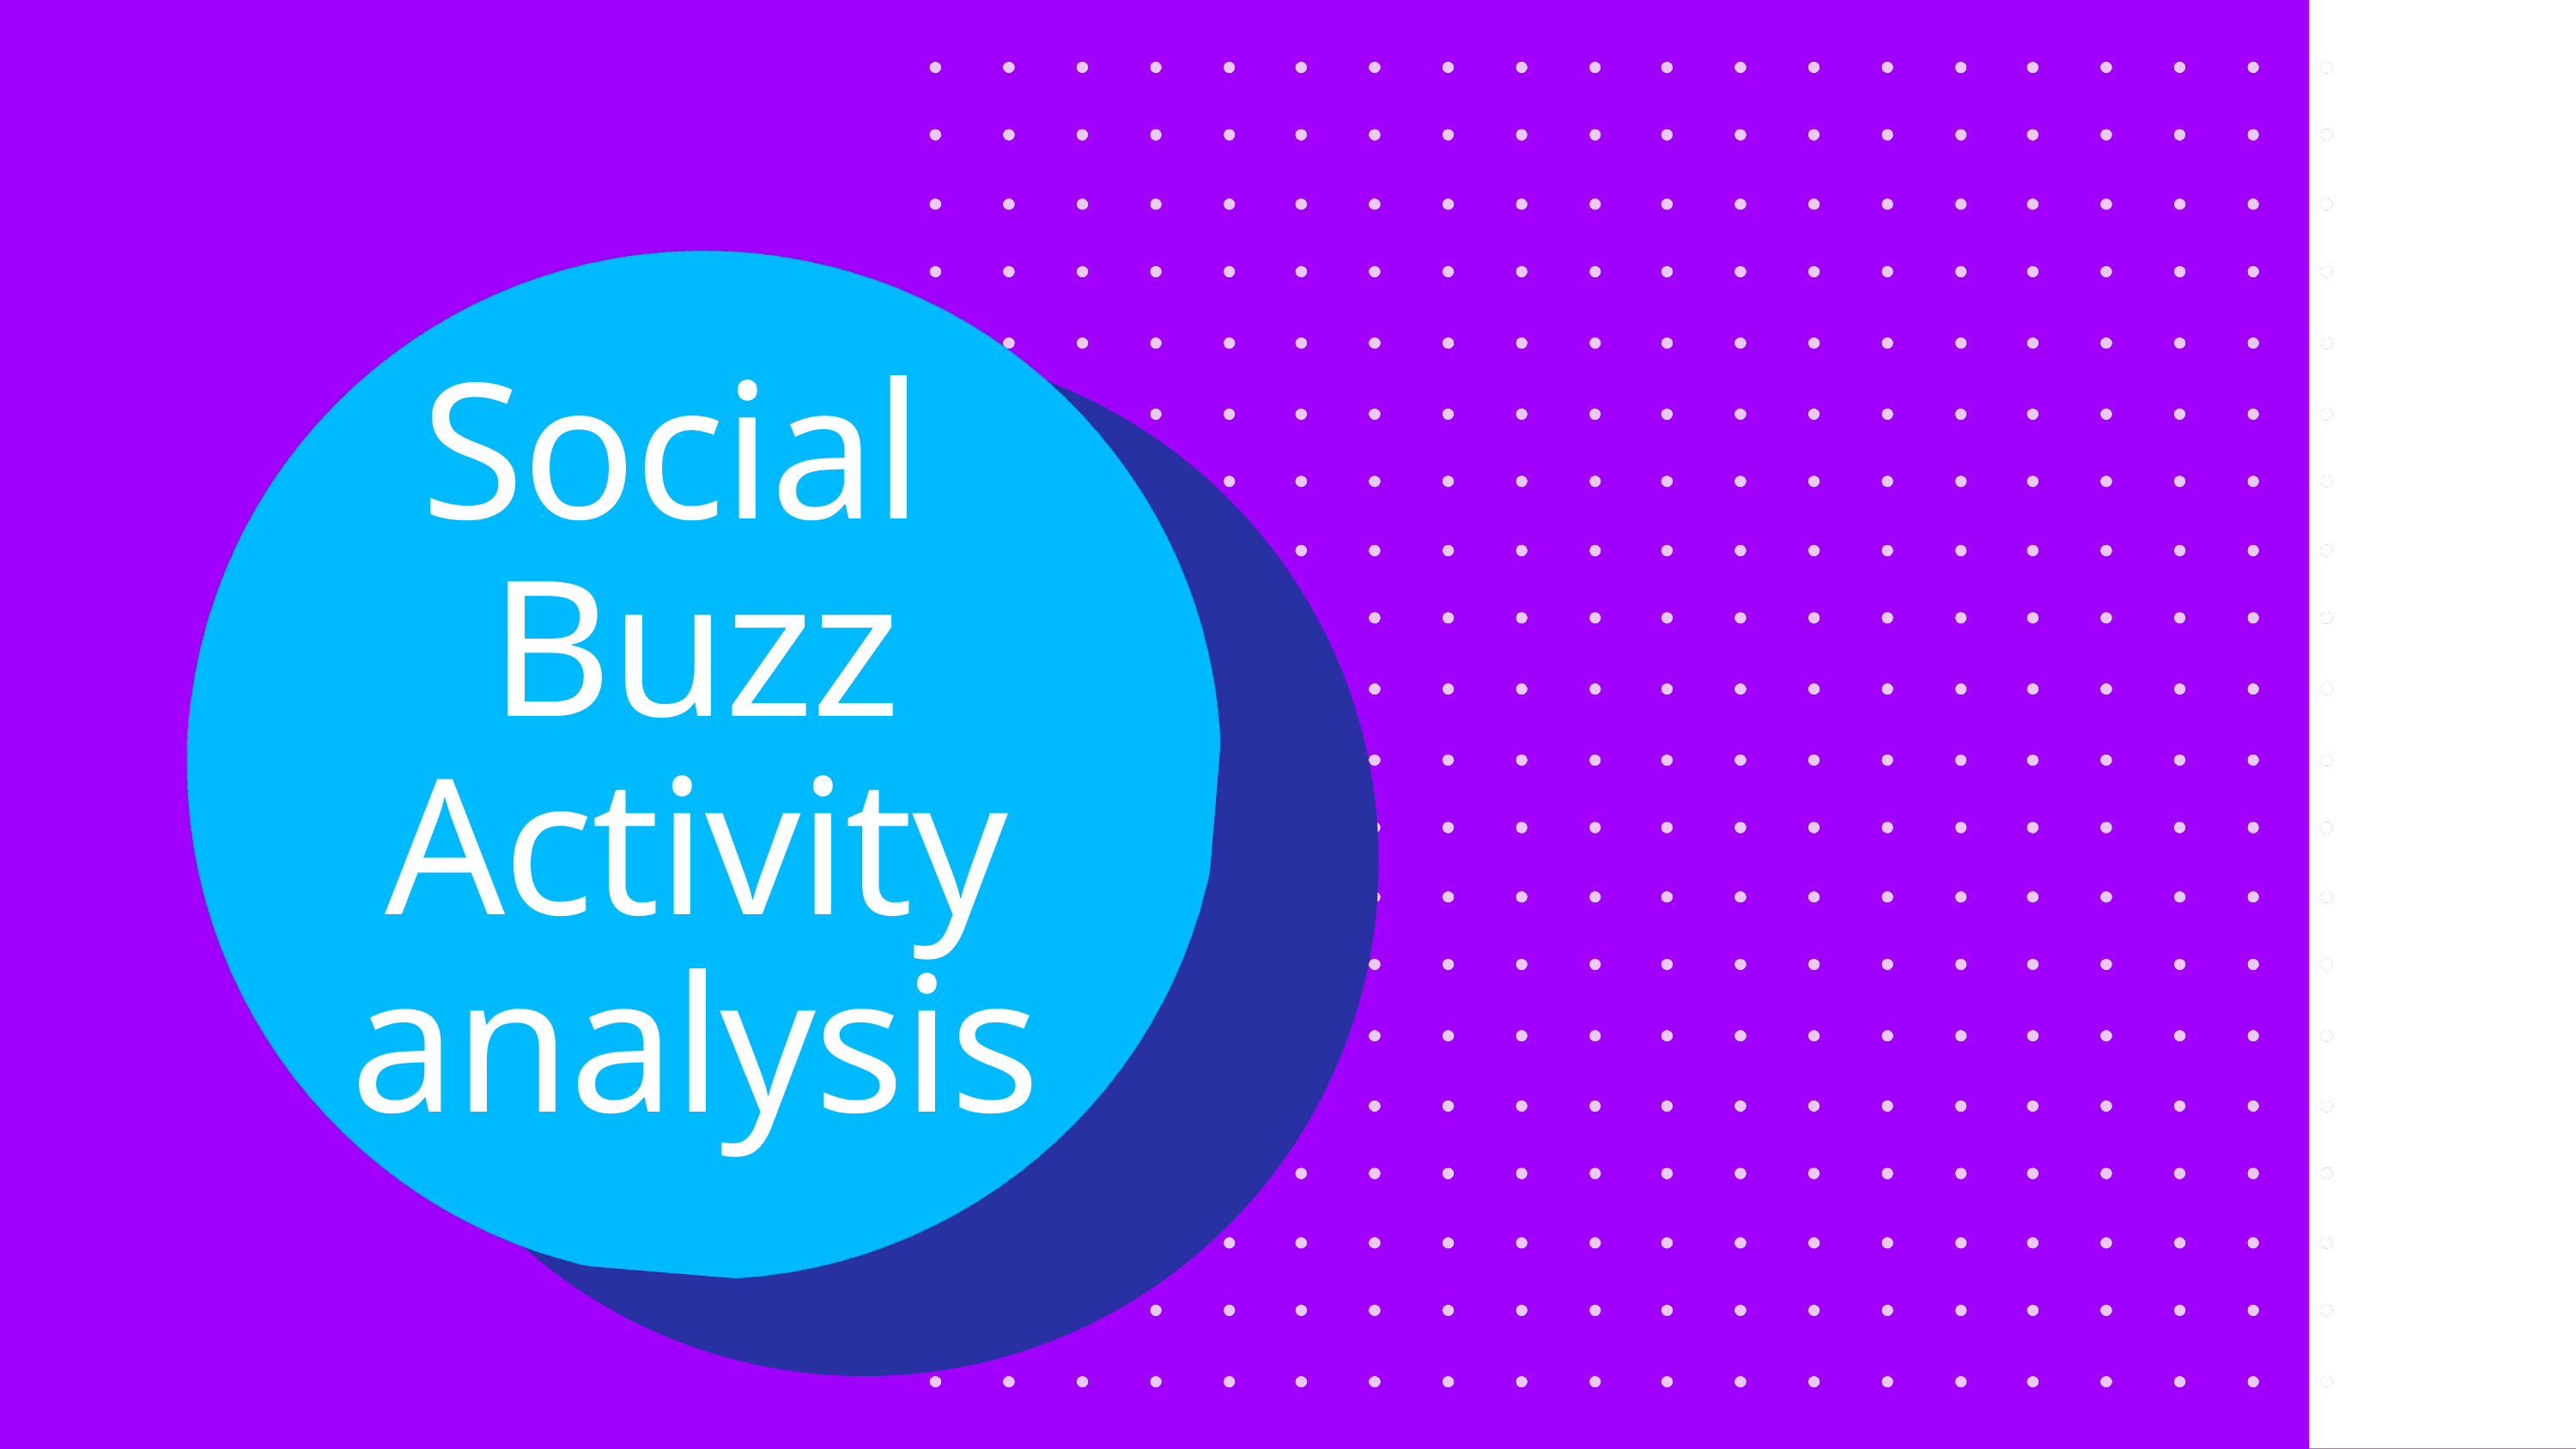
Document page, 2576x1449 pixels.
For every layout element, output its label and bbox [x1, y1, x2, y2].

text_box [2309, 0, 2576, 1449]
text_box [146, 204, 1379, 1376]
text_box [921, 57, 2337, 1391]
